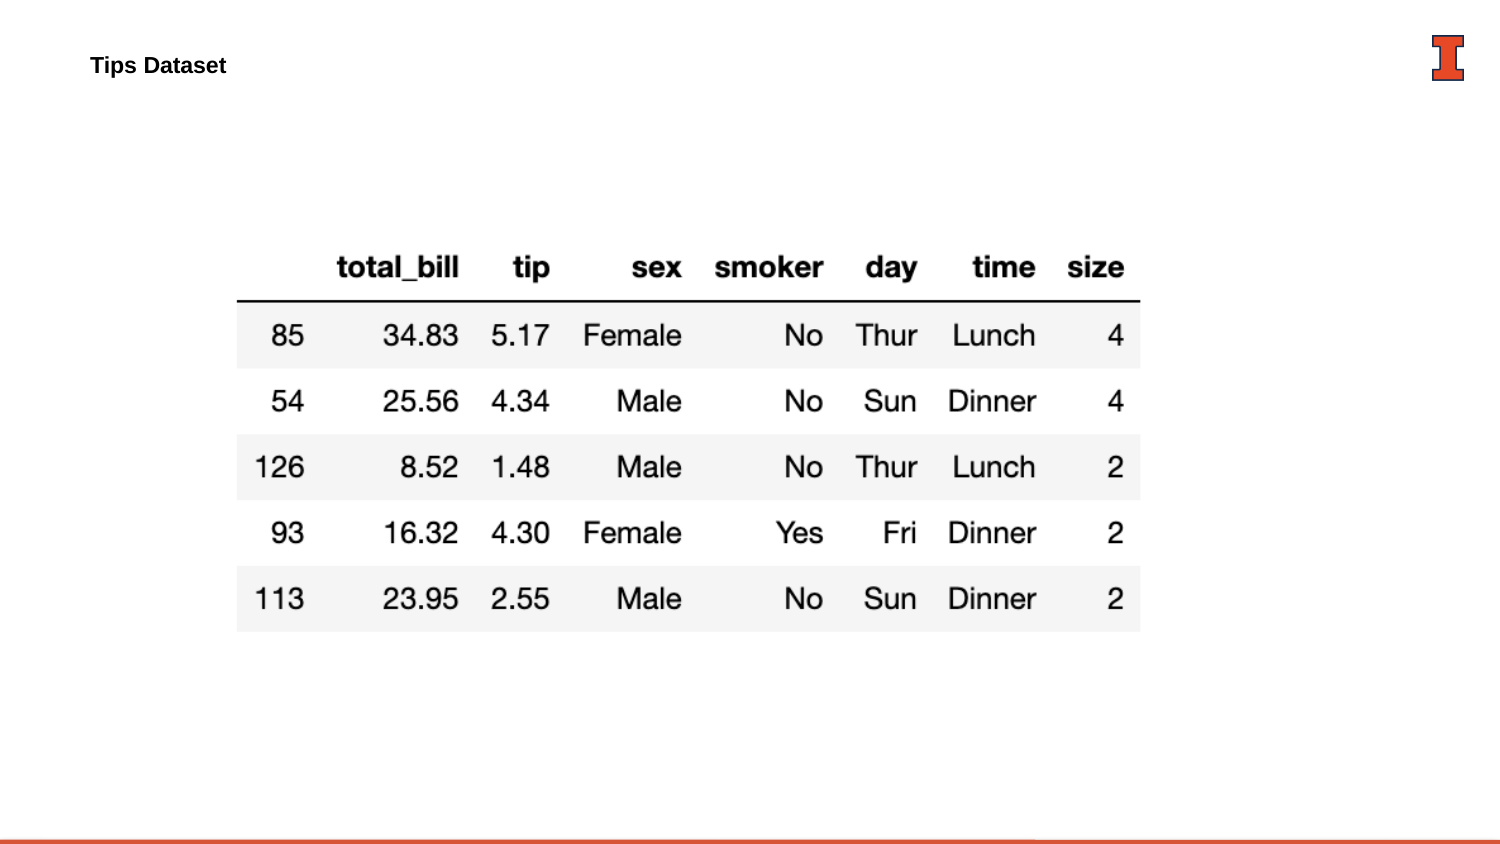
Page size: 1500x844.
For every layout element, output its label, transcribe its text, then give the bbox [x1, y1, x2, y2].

title Tips Dataset [75, 43, 1127, 124]
picture [1432, 35, 1464, 81]
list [231, 209, 1148, 676]
